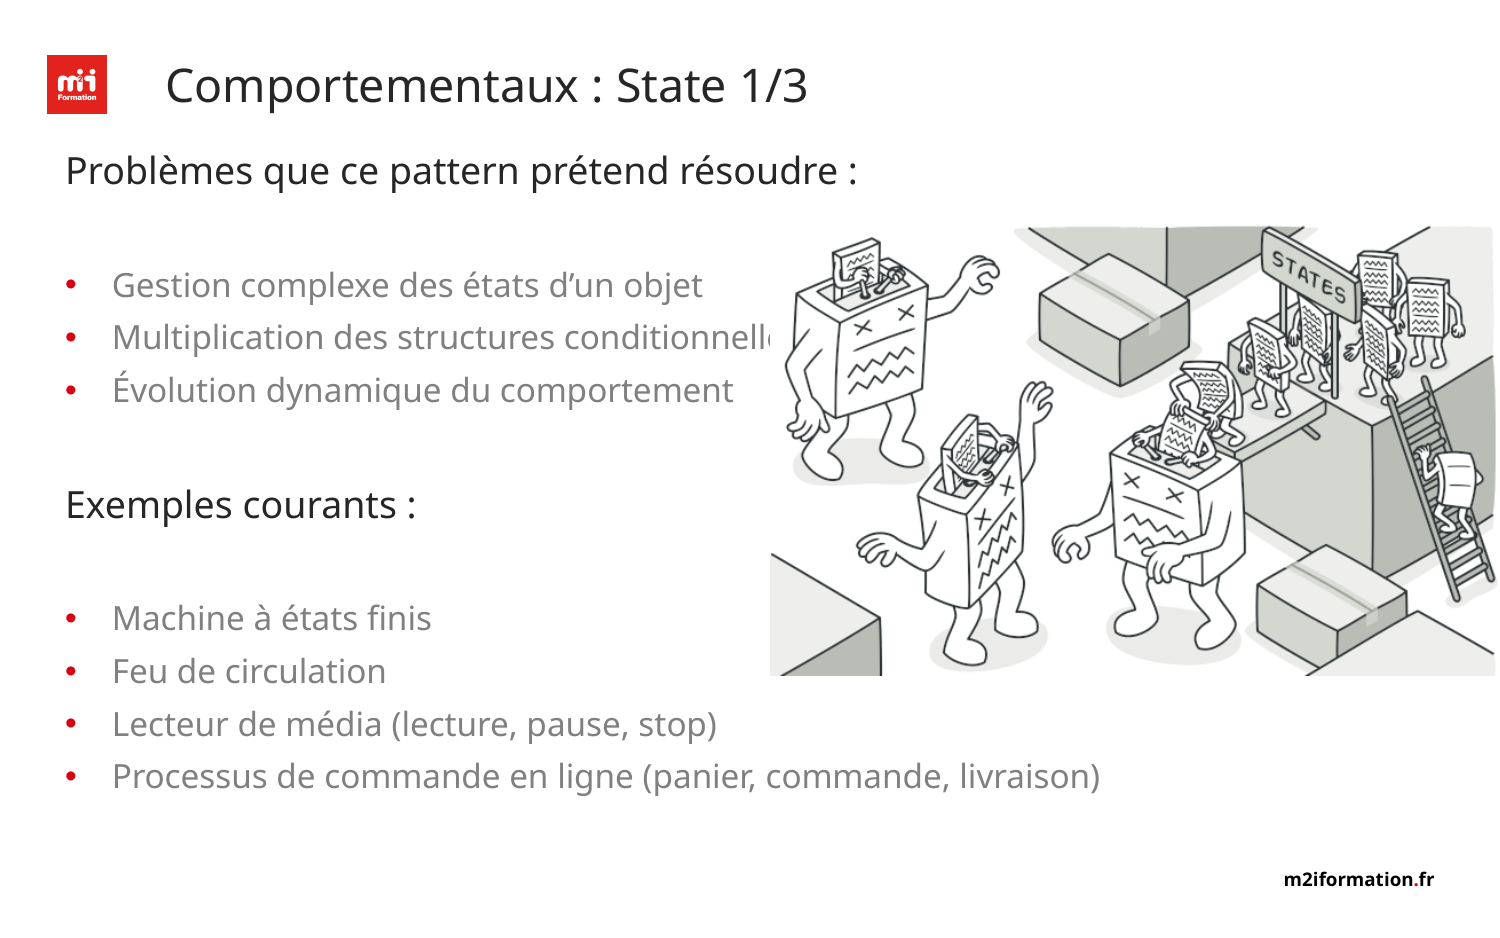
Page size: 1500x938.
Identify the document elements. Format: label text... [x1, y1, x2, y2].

picture [769, 213, 1498, 676]
title Comportementaux : State 1/3 [150, 45, 1451, 124]
list Problèmes que ce pattern prétend résoudre : Gestion complexe des états d’un objet Multiplication des structures conditionnelles Évolution dynamique du comportement Exemples courants : Machine à états finis Feu de circulation Lecteur de média (lecture, pause, stop) Processus de commande en ligne (panier, commande, livraison) [49, 137, 1450, 840]
picture [47, 55, 107, 114]
